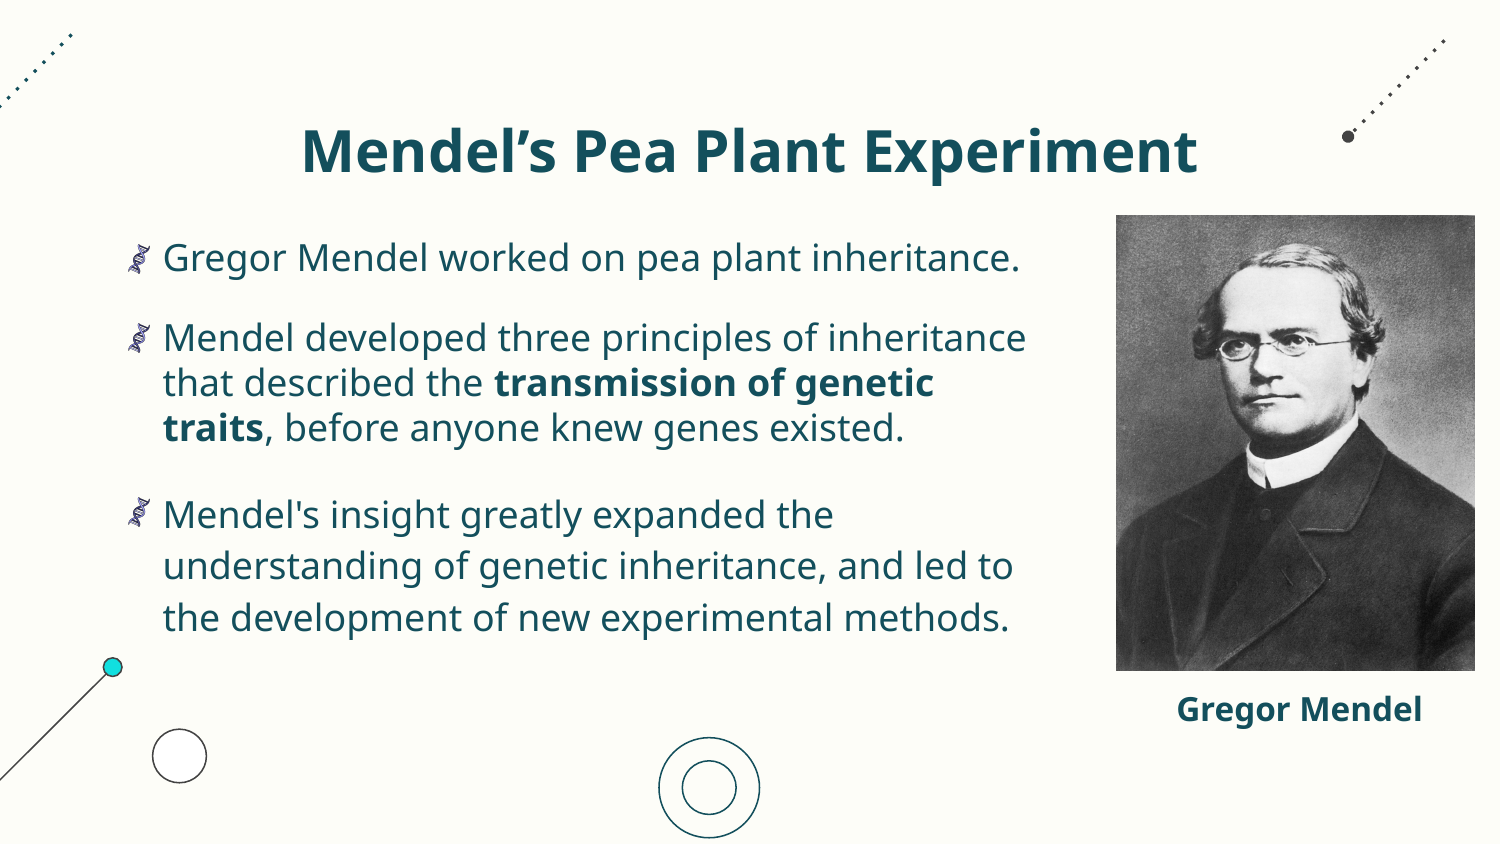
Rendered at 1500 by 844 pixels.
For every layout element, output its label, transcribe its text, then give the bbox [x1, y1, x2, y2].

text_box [658, 737, 760, 838]
list Gregor Mendel worked on pea plant inheritance. Mendel developed three principles of inheritance that described the transmission of genetic traits, before anyone knew genes existed. Mendel's insight greatly expanded the understanding of genetic inheritance, and led to the development of new experimental methods. [124, 218, 1068, 687]
text_box Gregor Mendel [1116, 679, 1475, 743]
picture [124, 323, 154, 353]
picture [124, 243, 154, 274]
picture [124, 497, 154, 528]
picture [1115, 215, 1476, 672]
title Mendel’s Pea Plant Experiment [116, 88, 1383, 187]
